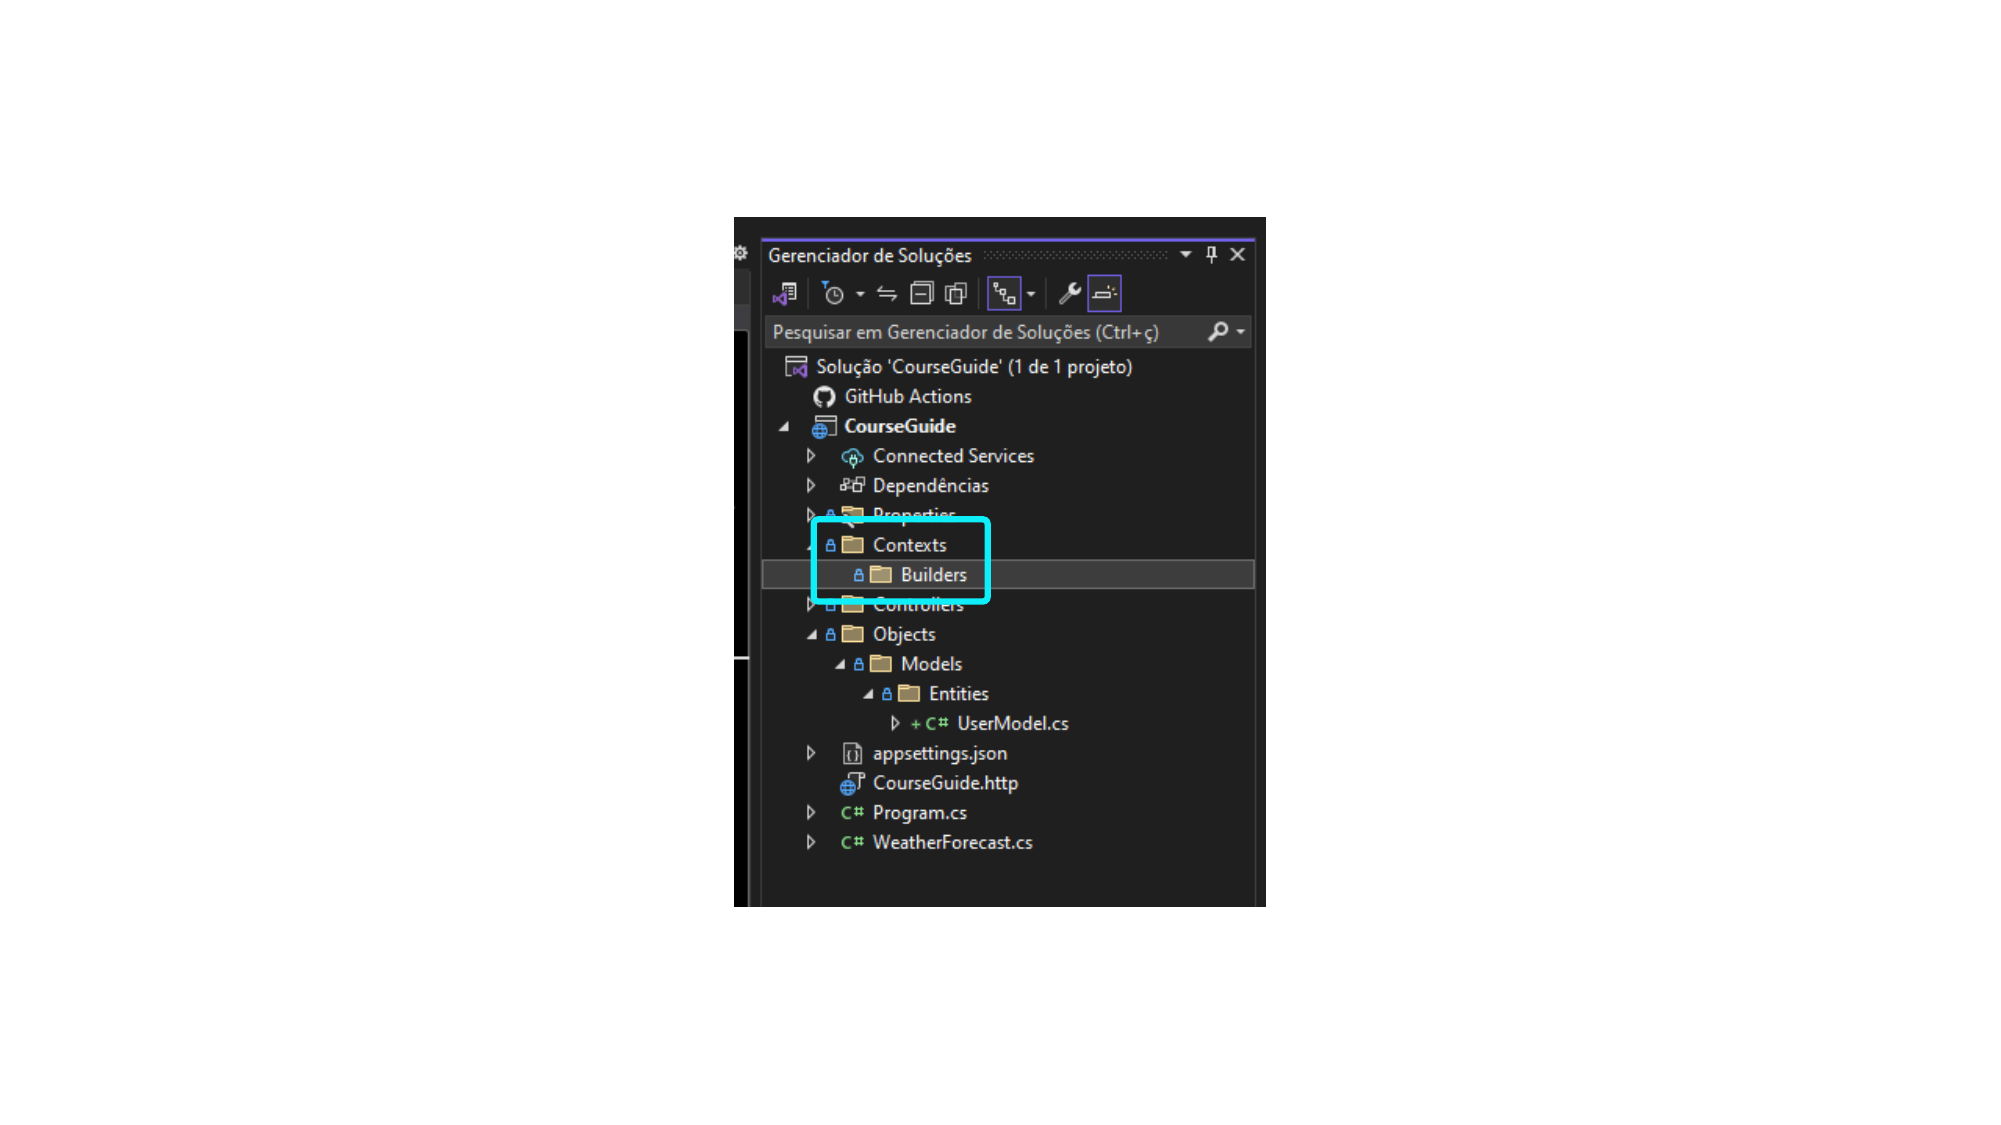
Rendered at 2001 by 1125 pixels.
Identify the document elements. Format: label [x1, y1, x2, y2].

picture [733, 217, 1267, 908]
